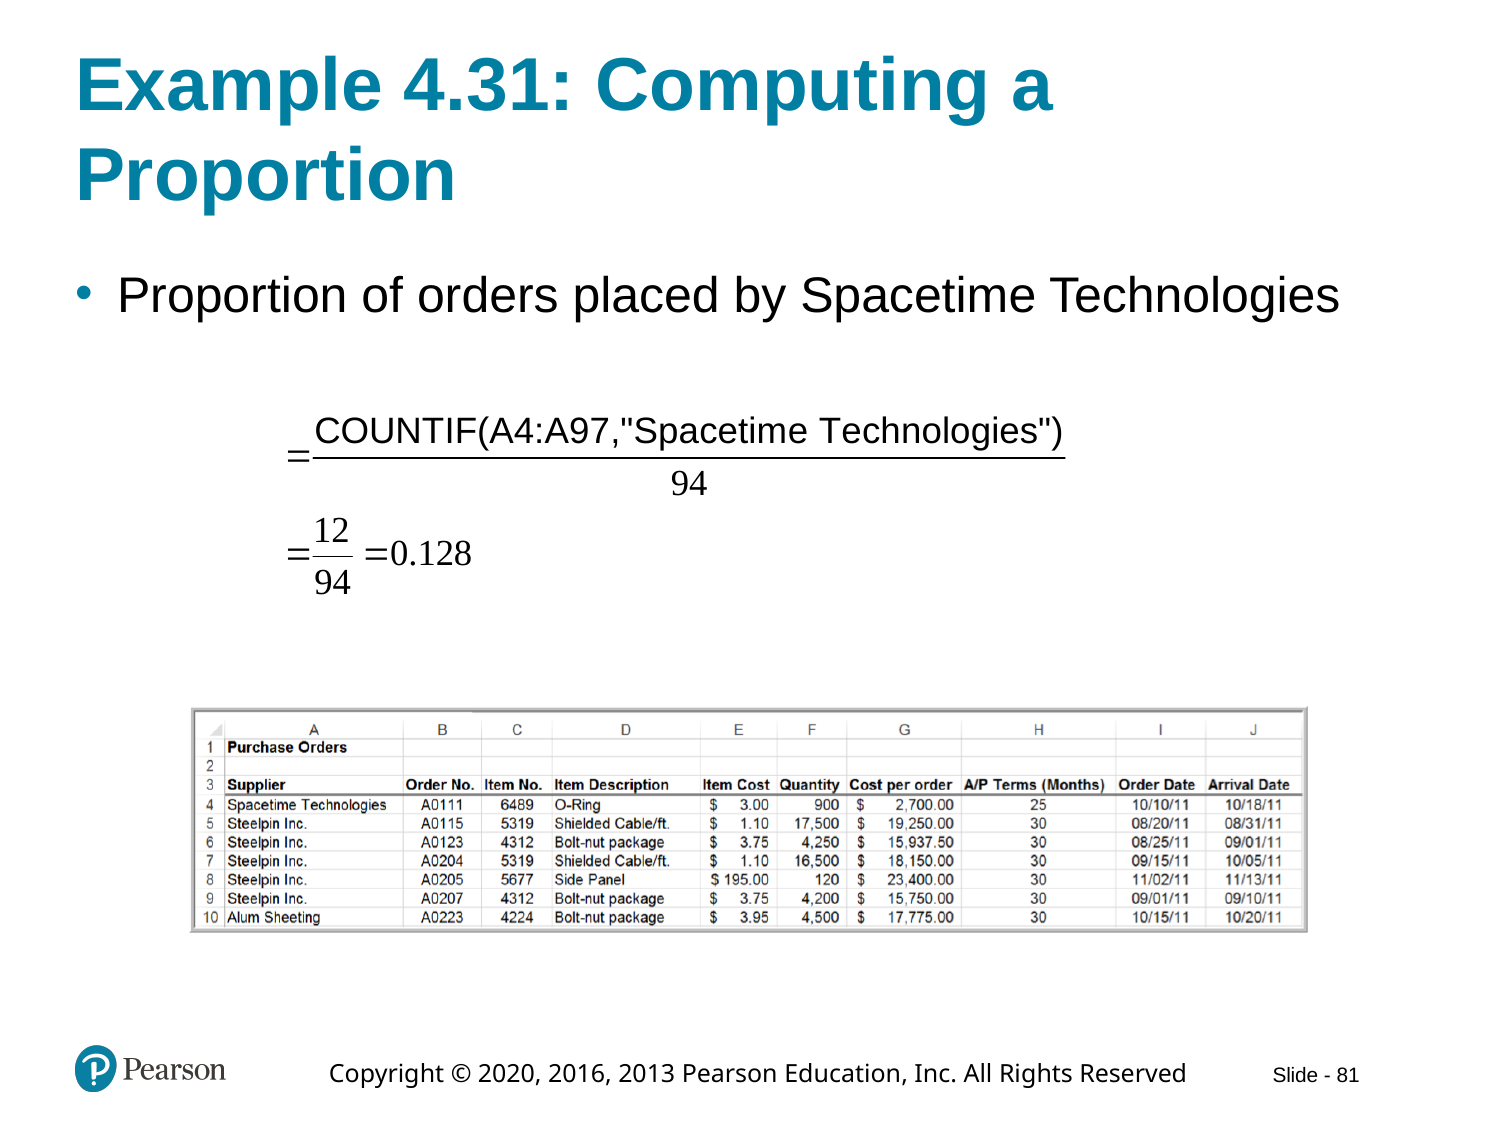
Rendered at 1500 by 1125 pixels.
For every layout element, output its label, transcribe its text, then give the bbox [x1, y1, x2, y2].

list Proportion of orders placed by Spacetime Technologies [75, 262, 1425, 361]
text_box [278, 407, 1072, 604]
picture [75, 1078, 86, 1092]
picture [83, 1054, 109, 1079]
picture [189, 705, 1308, 933]
picture [75, 1045, 90, 1061]
picture [101, 1045, 226, 1092]
title Example 4.31: Computing a Proportion [75, 35, 1425, 216]
